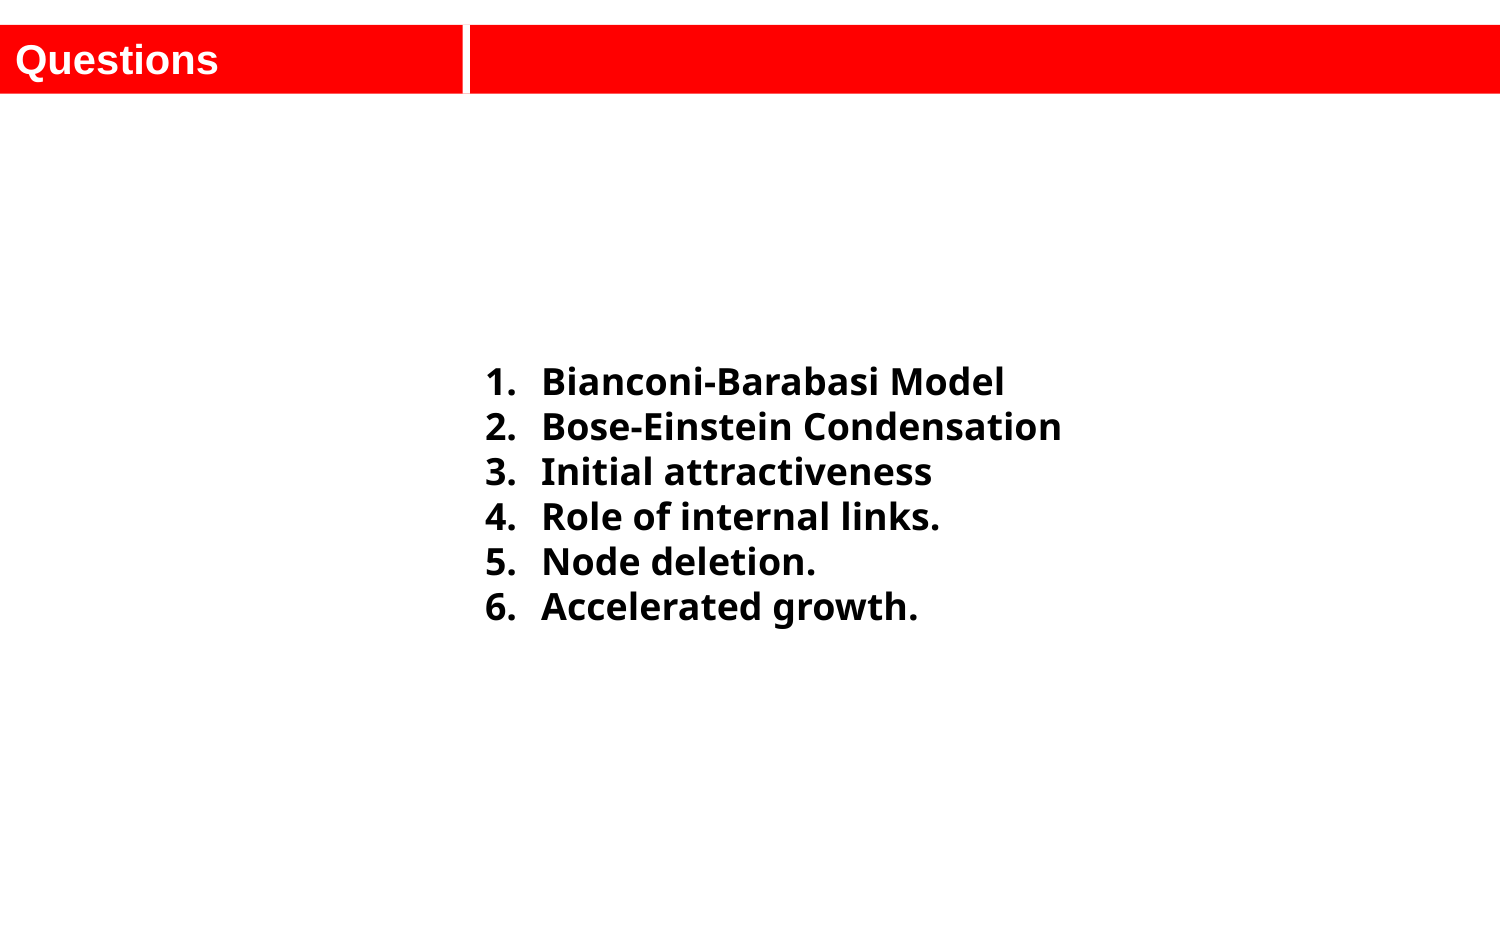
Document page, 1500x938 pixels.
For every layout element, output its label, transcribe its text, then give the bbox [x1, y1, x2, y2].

text_box Bianconi-Barabasi Model Bose-Einstein Condensation Initial attractiveness Role of internal links. Node deletion. Accelerated growth. [470, 350, 1500, 725]
text_box Questions [0, 24, 462, 94]
text_box [462, 24, 470, 94]
text_box Questions [470, 24, 1500, 94]
